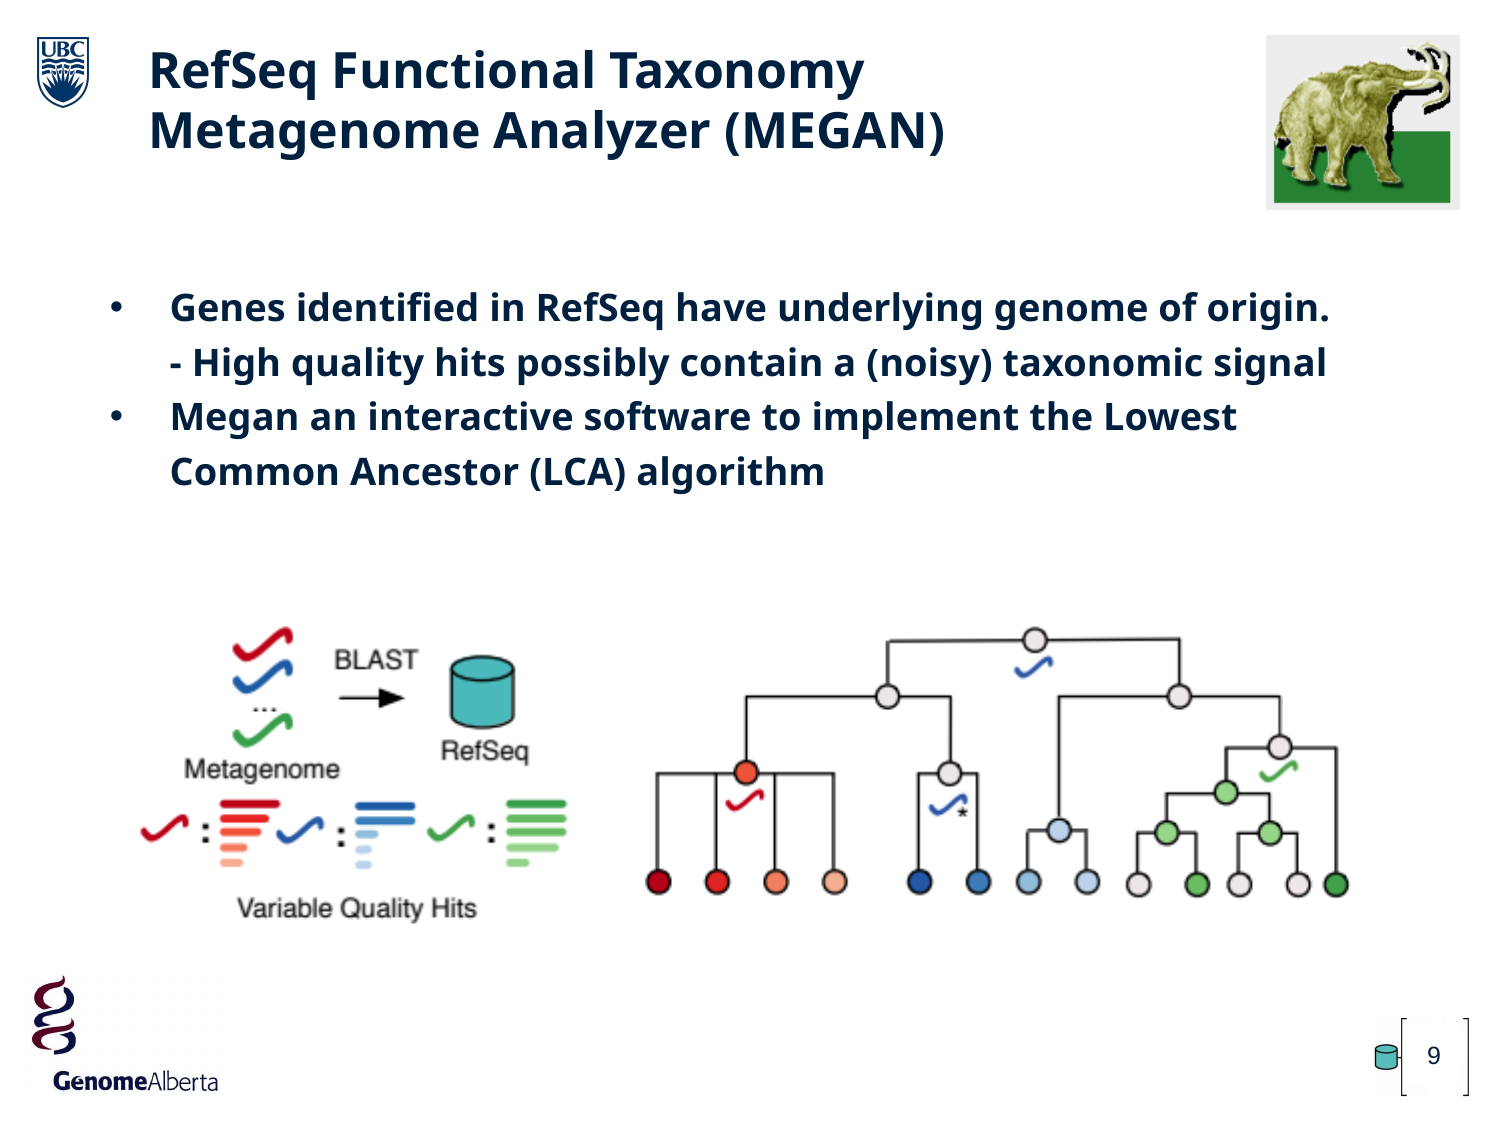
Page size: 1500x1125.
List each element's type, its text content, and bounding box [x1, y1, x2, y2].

picture [37, 37, 89, 108]
list Genes identified in RefSeq have underlying genome of origin. - High quality hits possibly contain a (noisy) taxonomic signal Megan an interactive software to implement the Lowest Common Ancestor (LCA) algorithm [95, 267, 1424, 587]
picture [1266, 35, 1460, 210]
picture [21, 966, 229, 1103]
slide_number 9 [1399, 1018, 1469, 1091]
picture [117, 597, 1370, 931]
picture [1374, 1018, 1469, 1097]
list RefSeq Functional Taxonomy Metagenome Analyzer (MEGAN) [133, 30, 1375, 121]
